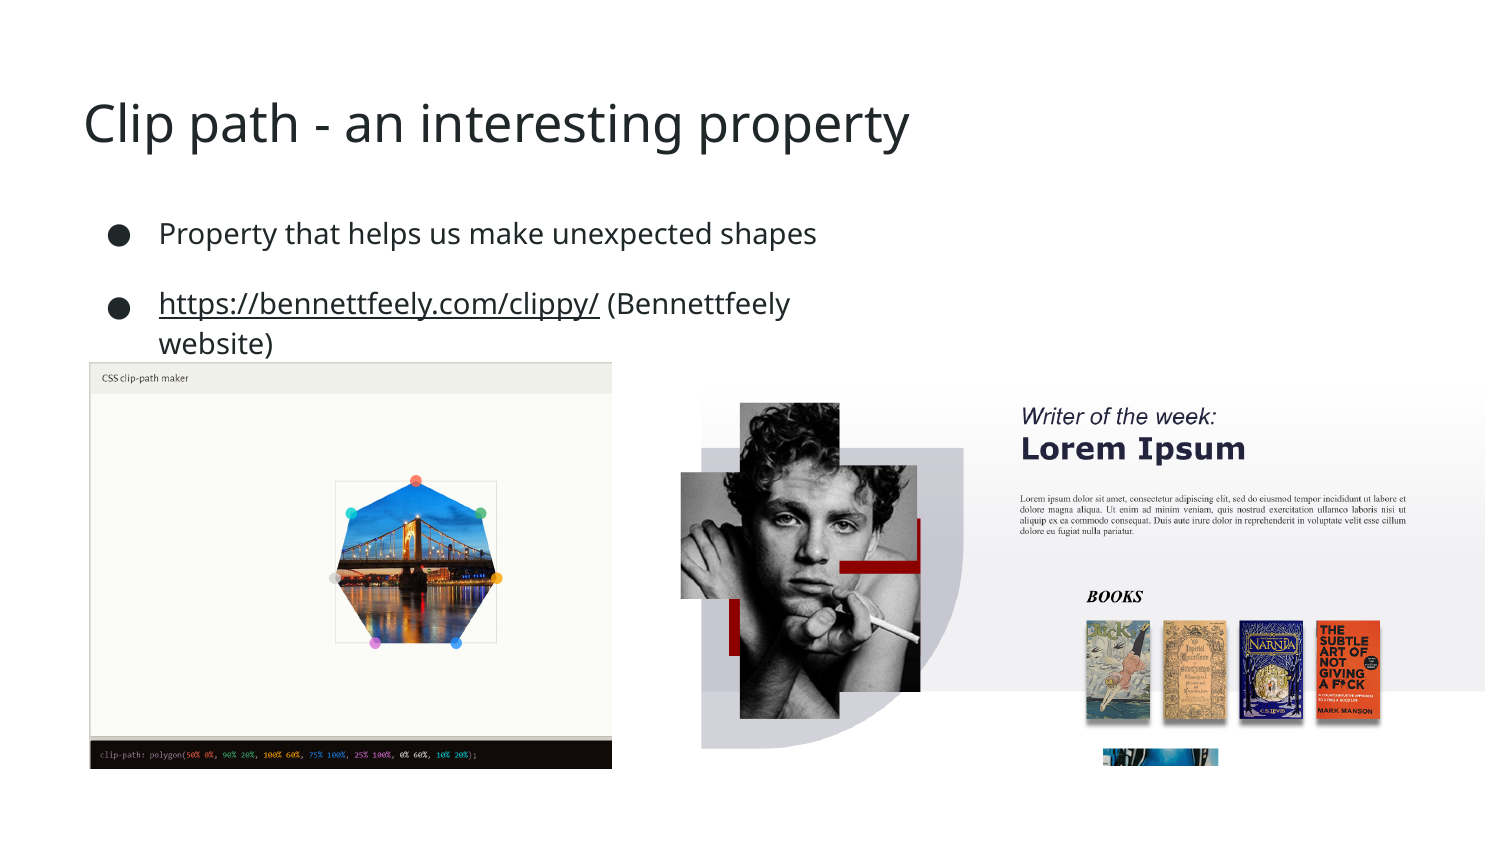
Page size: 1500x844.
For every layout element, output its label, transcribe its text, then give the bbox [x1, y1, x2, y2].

text_box Clip path - an interesting property Property that helps us make unexpected shapes https://bennettfeely.com/clippy/ (Bennettfeely website) [68, 75, 927, 375]
picture [645, 365, 1485, 767]
picture [89, 362, 612, 769]
